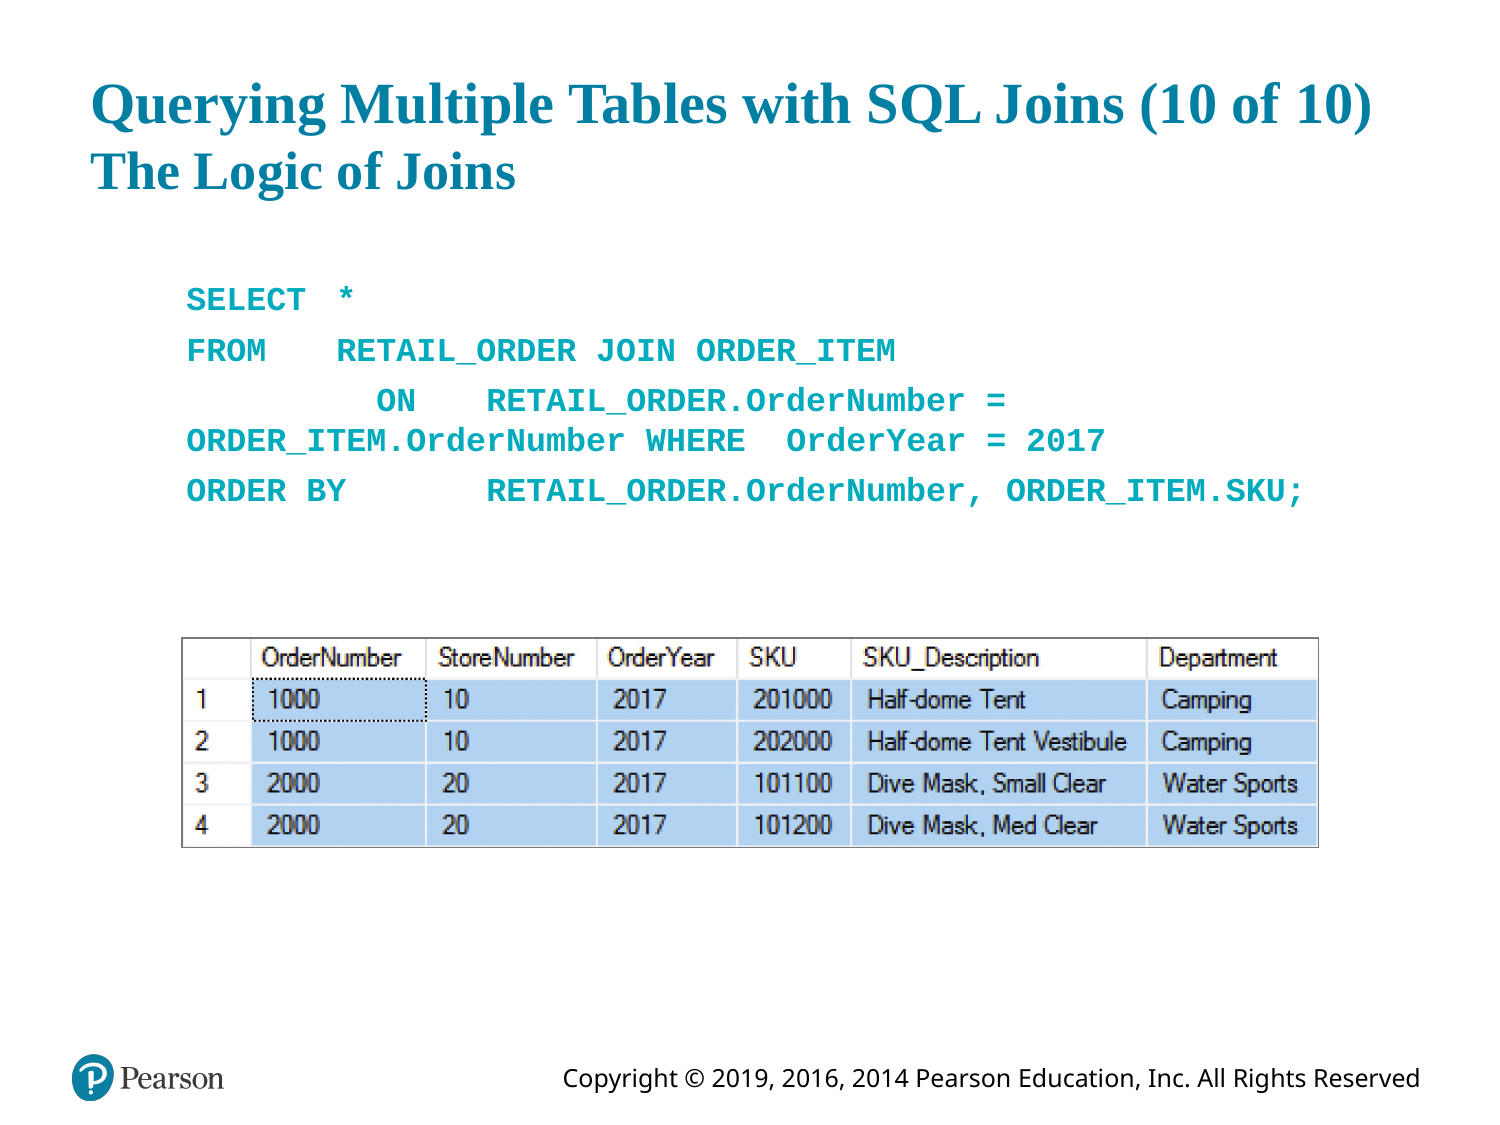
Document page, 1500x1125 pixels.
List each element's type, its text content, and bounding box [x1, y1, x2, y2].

picture [98, 1054, 224, 1101]
picture [72, 1087, 83, 1101]
list SELECT * FROM RETAIL_ORDER JOIN ORDER_ITEM ON RETAIL_ORDER.OrderNumber = ORDER_ITEM.OrderNumber WHERE OrderYear = 2017 ORDER BY RETAIL_ORDER.OrderNumber, ORDER_ITEM.SKU; [75, 262, 1425, 1005]
picture [72, 1054, 88, 1070]
title Querying Multiple Tables with SQL Joins (10 of 10) The Logic of Joins [75, 35, 1425, 216]
picture [80, 1063, 106, 1088]
picture [180, 637, 1319, 848]
